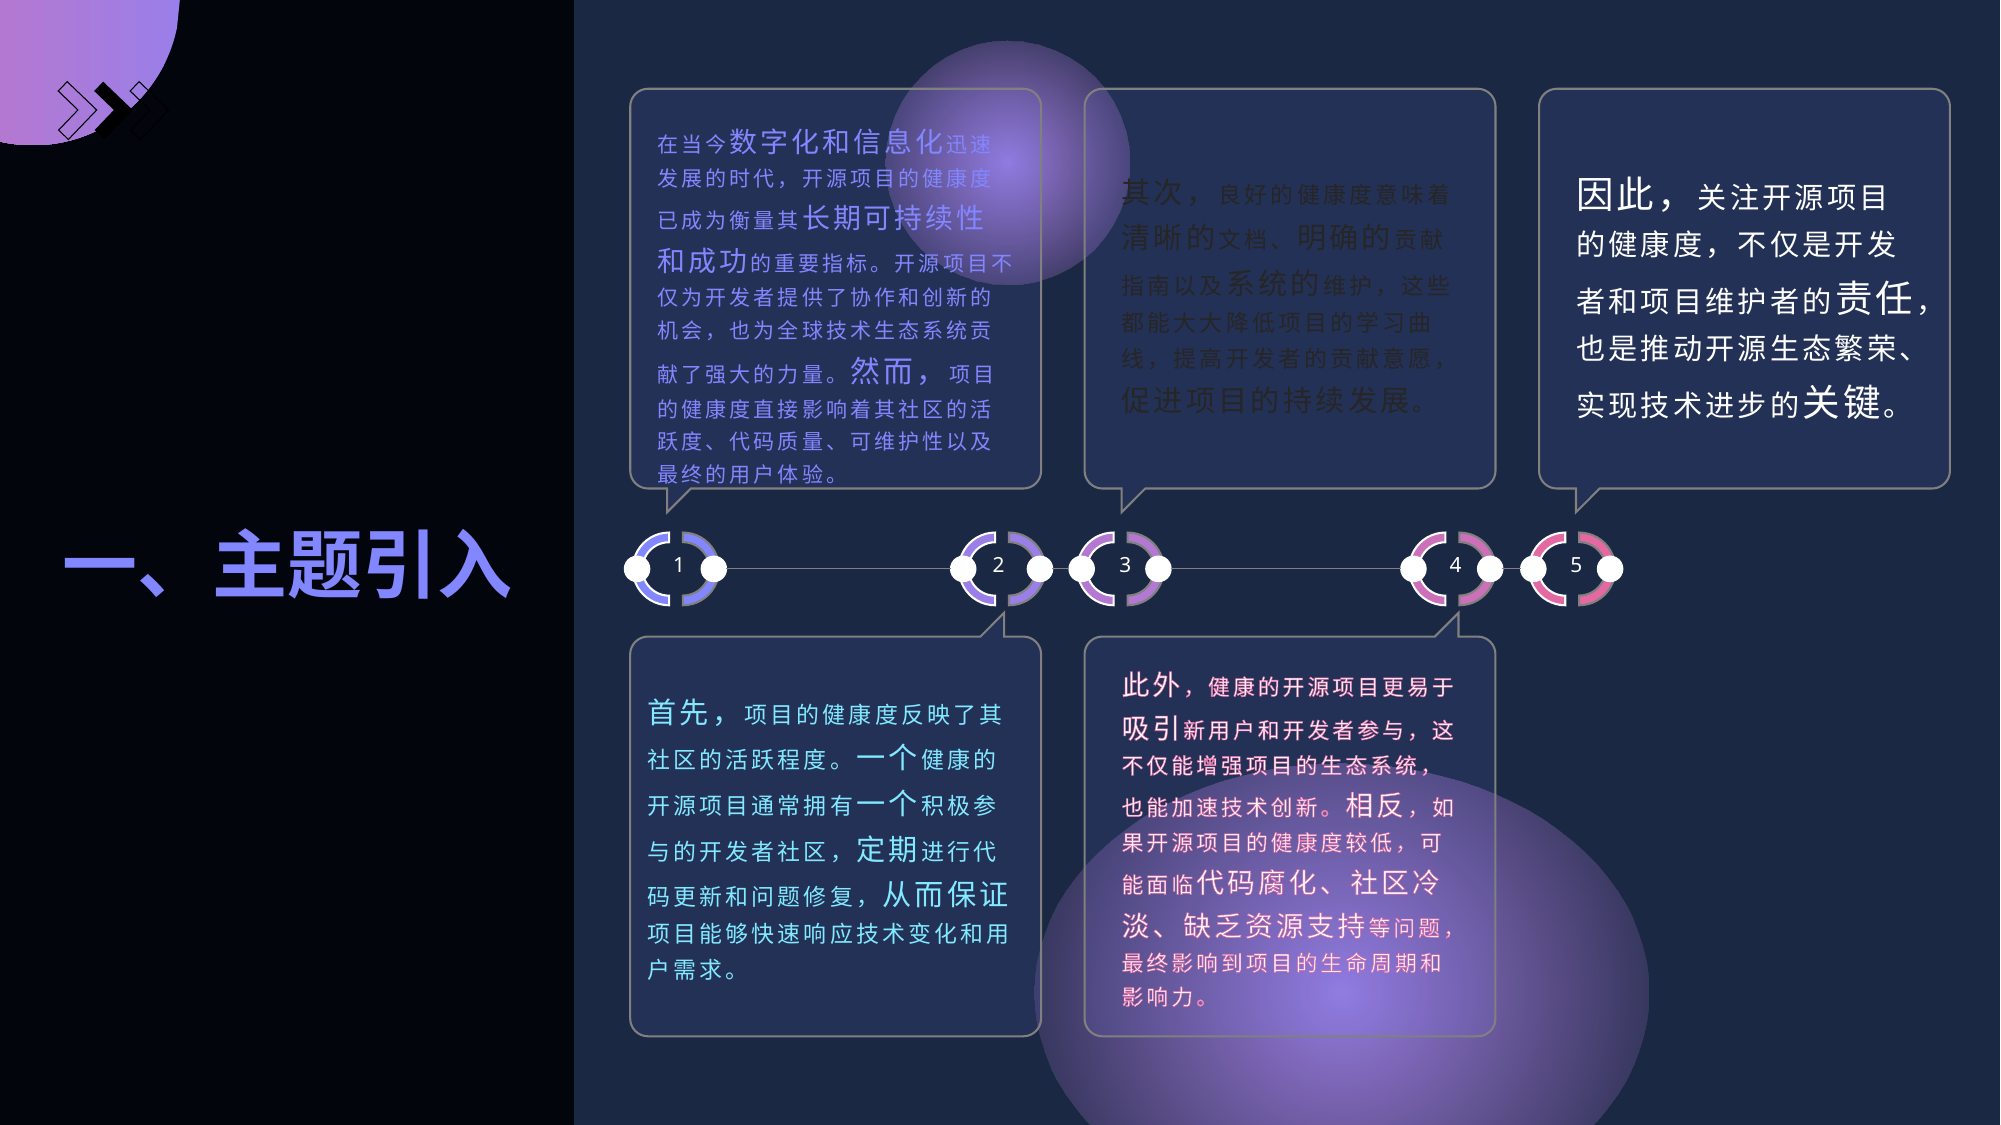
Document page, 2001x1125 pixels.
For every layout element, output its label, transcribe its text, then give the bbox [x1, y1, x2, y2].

text_box 在当今数字化和信息化迅速发展的时代，开源项目的健康度已成为衡量其长期可持续性和成功的重要指标。开源项目不仅为开发者提供了协作和创新的机会，也为全球技术生态系统贡献了强大的力量。然而，项目的健康度直接影响着其社区的活跃度、代码质量、可维护性以及最终的用户体验。 [642, 105, 1032, 496]
text_box [634, 580, 652, 603]
text_box [1026, 555, 1054, 583]
text_box [1083, 87, 1497, 515]
text_box [0, 0, 181, 147]
text_box [1078, 546, 1084, 555]
text_box 2 [956, 544, 1042, 648]
text_box 5 [1538, 544, 1614, 641]
text_box [1538, 87, 1951, 515]
text_box [1596, 555, 1624, 583]
text_box [1417, 531, 1447, 544]
text_box [1085, 531, 1115, 544]
text_box [629, 87, 1043, 489]
text_box [706, 581, 718, 599]
text_box 其次，良好的健康度意味着清晰的文档、明确的贡献指南以及系统的维护，这些都能大大降低项目的学习曲线，提高开发者的贡献意愿，促进项目的持续发展。 [1106, 105, 1474, 476]
text_box [1145, 555, 1172, 583]
text_box [1476, 555, 1504, 583]
text_box [967, 531, 997, 544]
text_box [1037, 794, 1650, 1125]
text_box [623, 555, 651, 583]
text_box 3 [1084, 544, 1166, 641]
text_box 首先，项目的健康度反映了其社区的活跃程度。一个健康的开源项目通常拥有一个积极参与的开发者社区，定期进行代码更新和问题修复，从而保证项目能够快速响应技术变化和用户需求。 [632, 647, 1034, 1019]
text_box [949, 555, 977, 583]
text_box [910, 39, 1105, 281]
text_box [1458, 531, 1488, 544]
text_box 一、主题引入 [49, 50, 525, 1076]
text_box [1068, 555, 1095, 583]
text_box [1400, 555, 1427, 583]
text_box [1126, 531, 1156, 544]
text_box [1578, 531, 1607, 544]
text_box [1530, 531, 1567, 556]
text_box 此外，健康的开源项目更易于吸引新用户和开发者参与，这不仅能增强项目的生态系统，也能加速技术创新。相反，如果开源项目的健康度较低，可能面临代码腐化、社区冷淡、缺乏资源支持等问题，最终影响到项目的生命周期和影响力。 [1106, 647, 1474, 1019]
text_box [1007, 531, 1037, 544]
text_box 1 [652, 544, 706, 613]
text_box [58, 81, 169, 140]
text_box [666, 496, 685, 515]
text_box [1520, 555, 1547, 583]
text_box [700, 555, 728, 583]
text_box 因此，关注开源项目的健康度，不仅是开发者和项目维护者的责任，也是推动开源生态繁荣、实现技术进步的关键。 [1561, 105, 1928, 476]
text_box [0, 0, 575, 1125]
text_box [681, 531, 718, 557]
text_box 4 [1408, 544, 1503, 667]
text_box [1083, 635, 1497, 1038]
text_box [1078, 582, 1084, 592]
text_box [634, 531, 671, 558]
text_box [1530, 582, 1538, 595]
text_box [629, 635, 1043, 1038]
